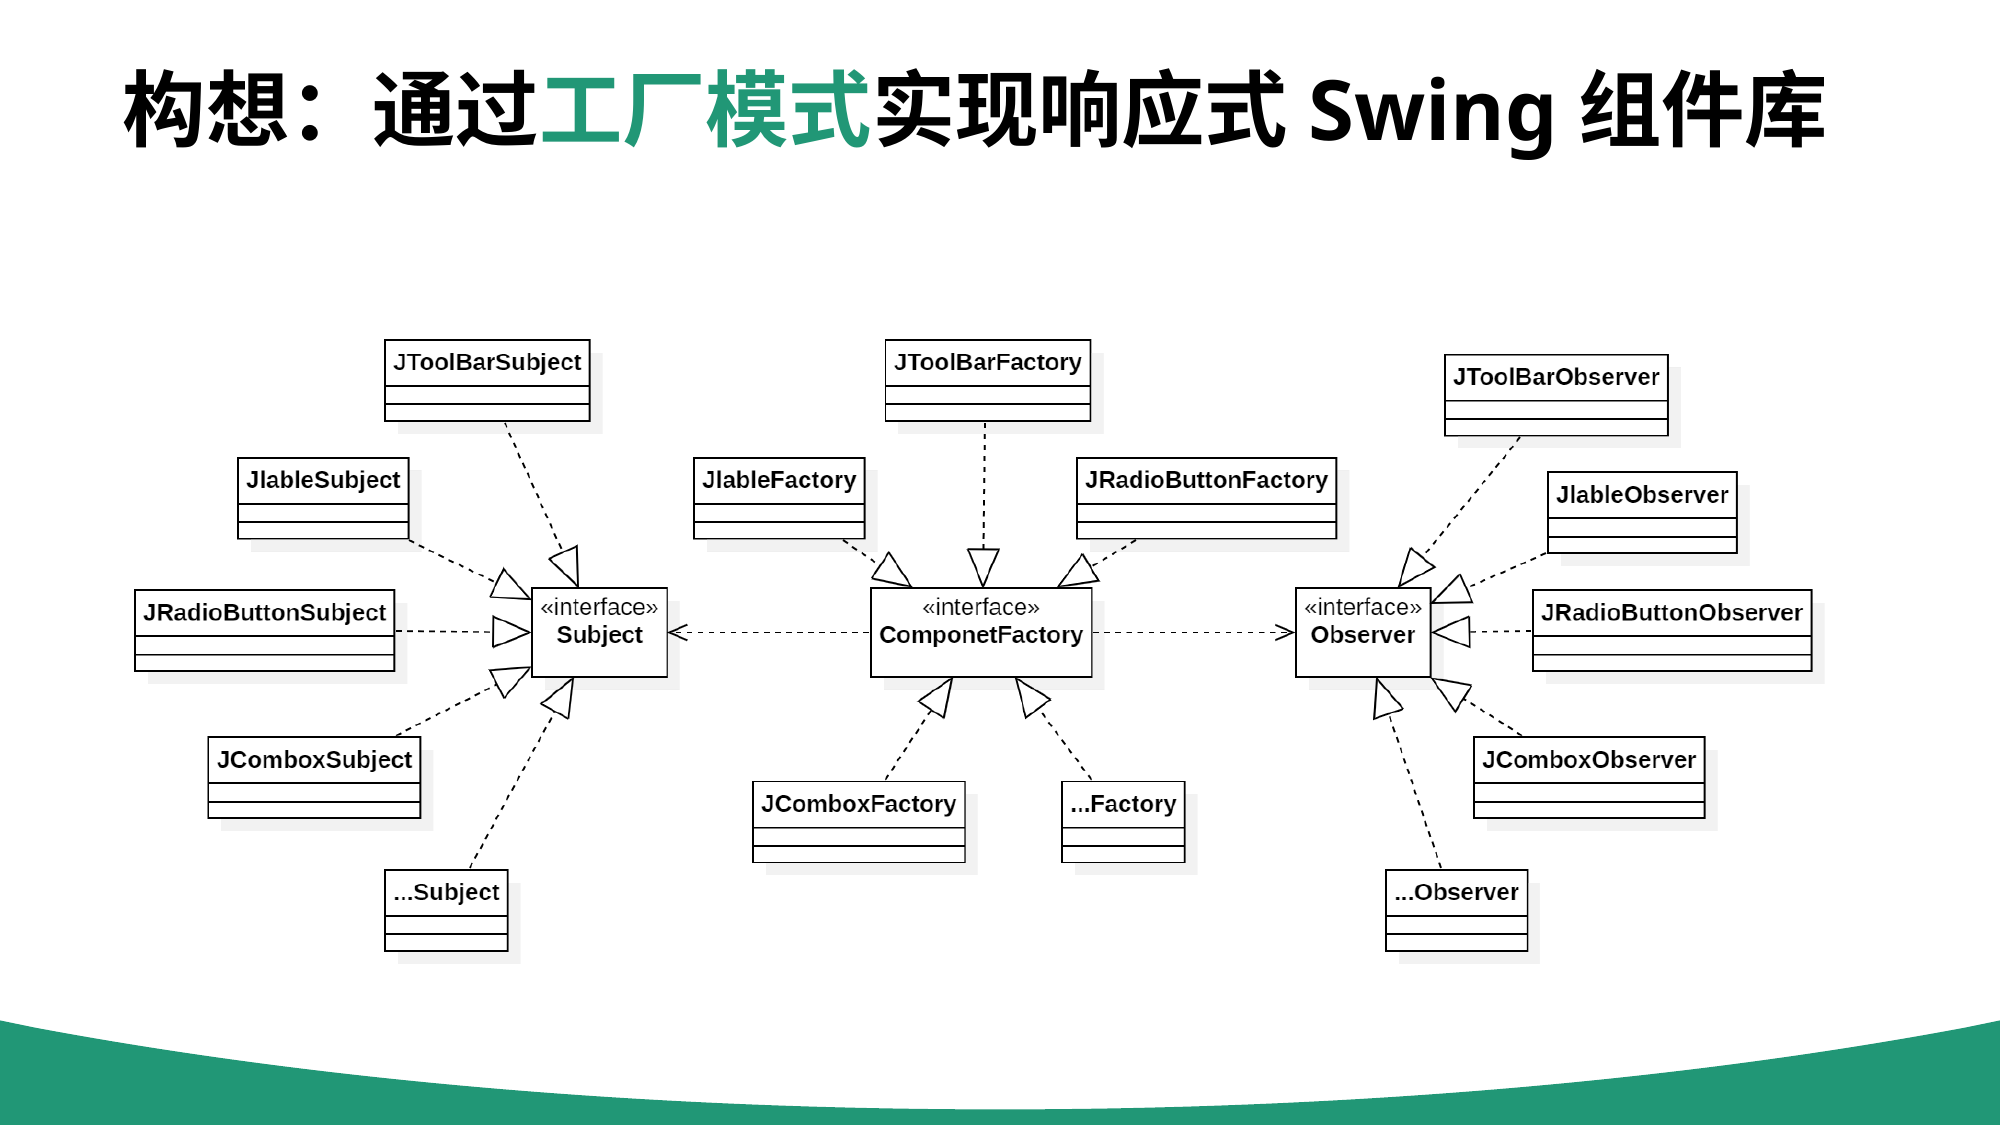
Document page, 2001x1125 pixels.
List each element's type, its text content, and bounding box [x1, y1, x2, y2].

text_box [0, 1019, 2000, 1125]
title 构想：通过工厂模式实现响应式Swing组件库 [108, 59, 1863, 167]
picture [116, 321, 1884, 1024]
